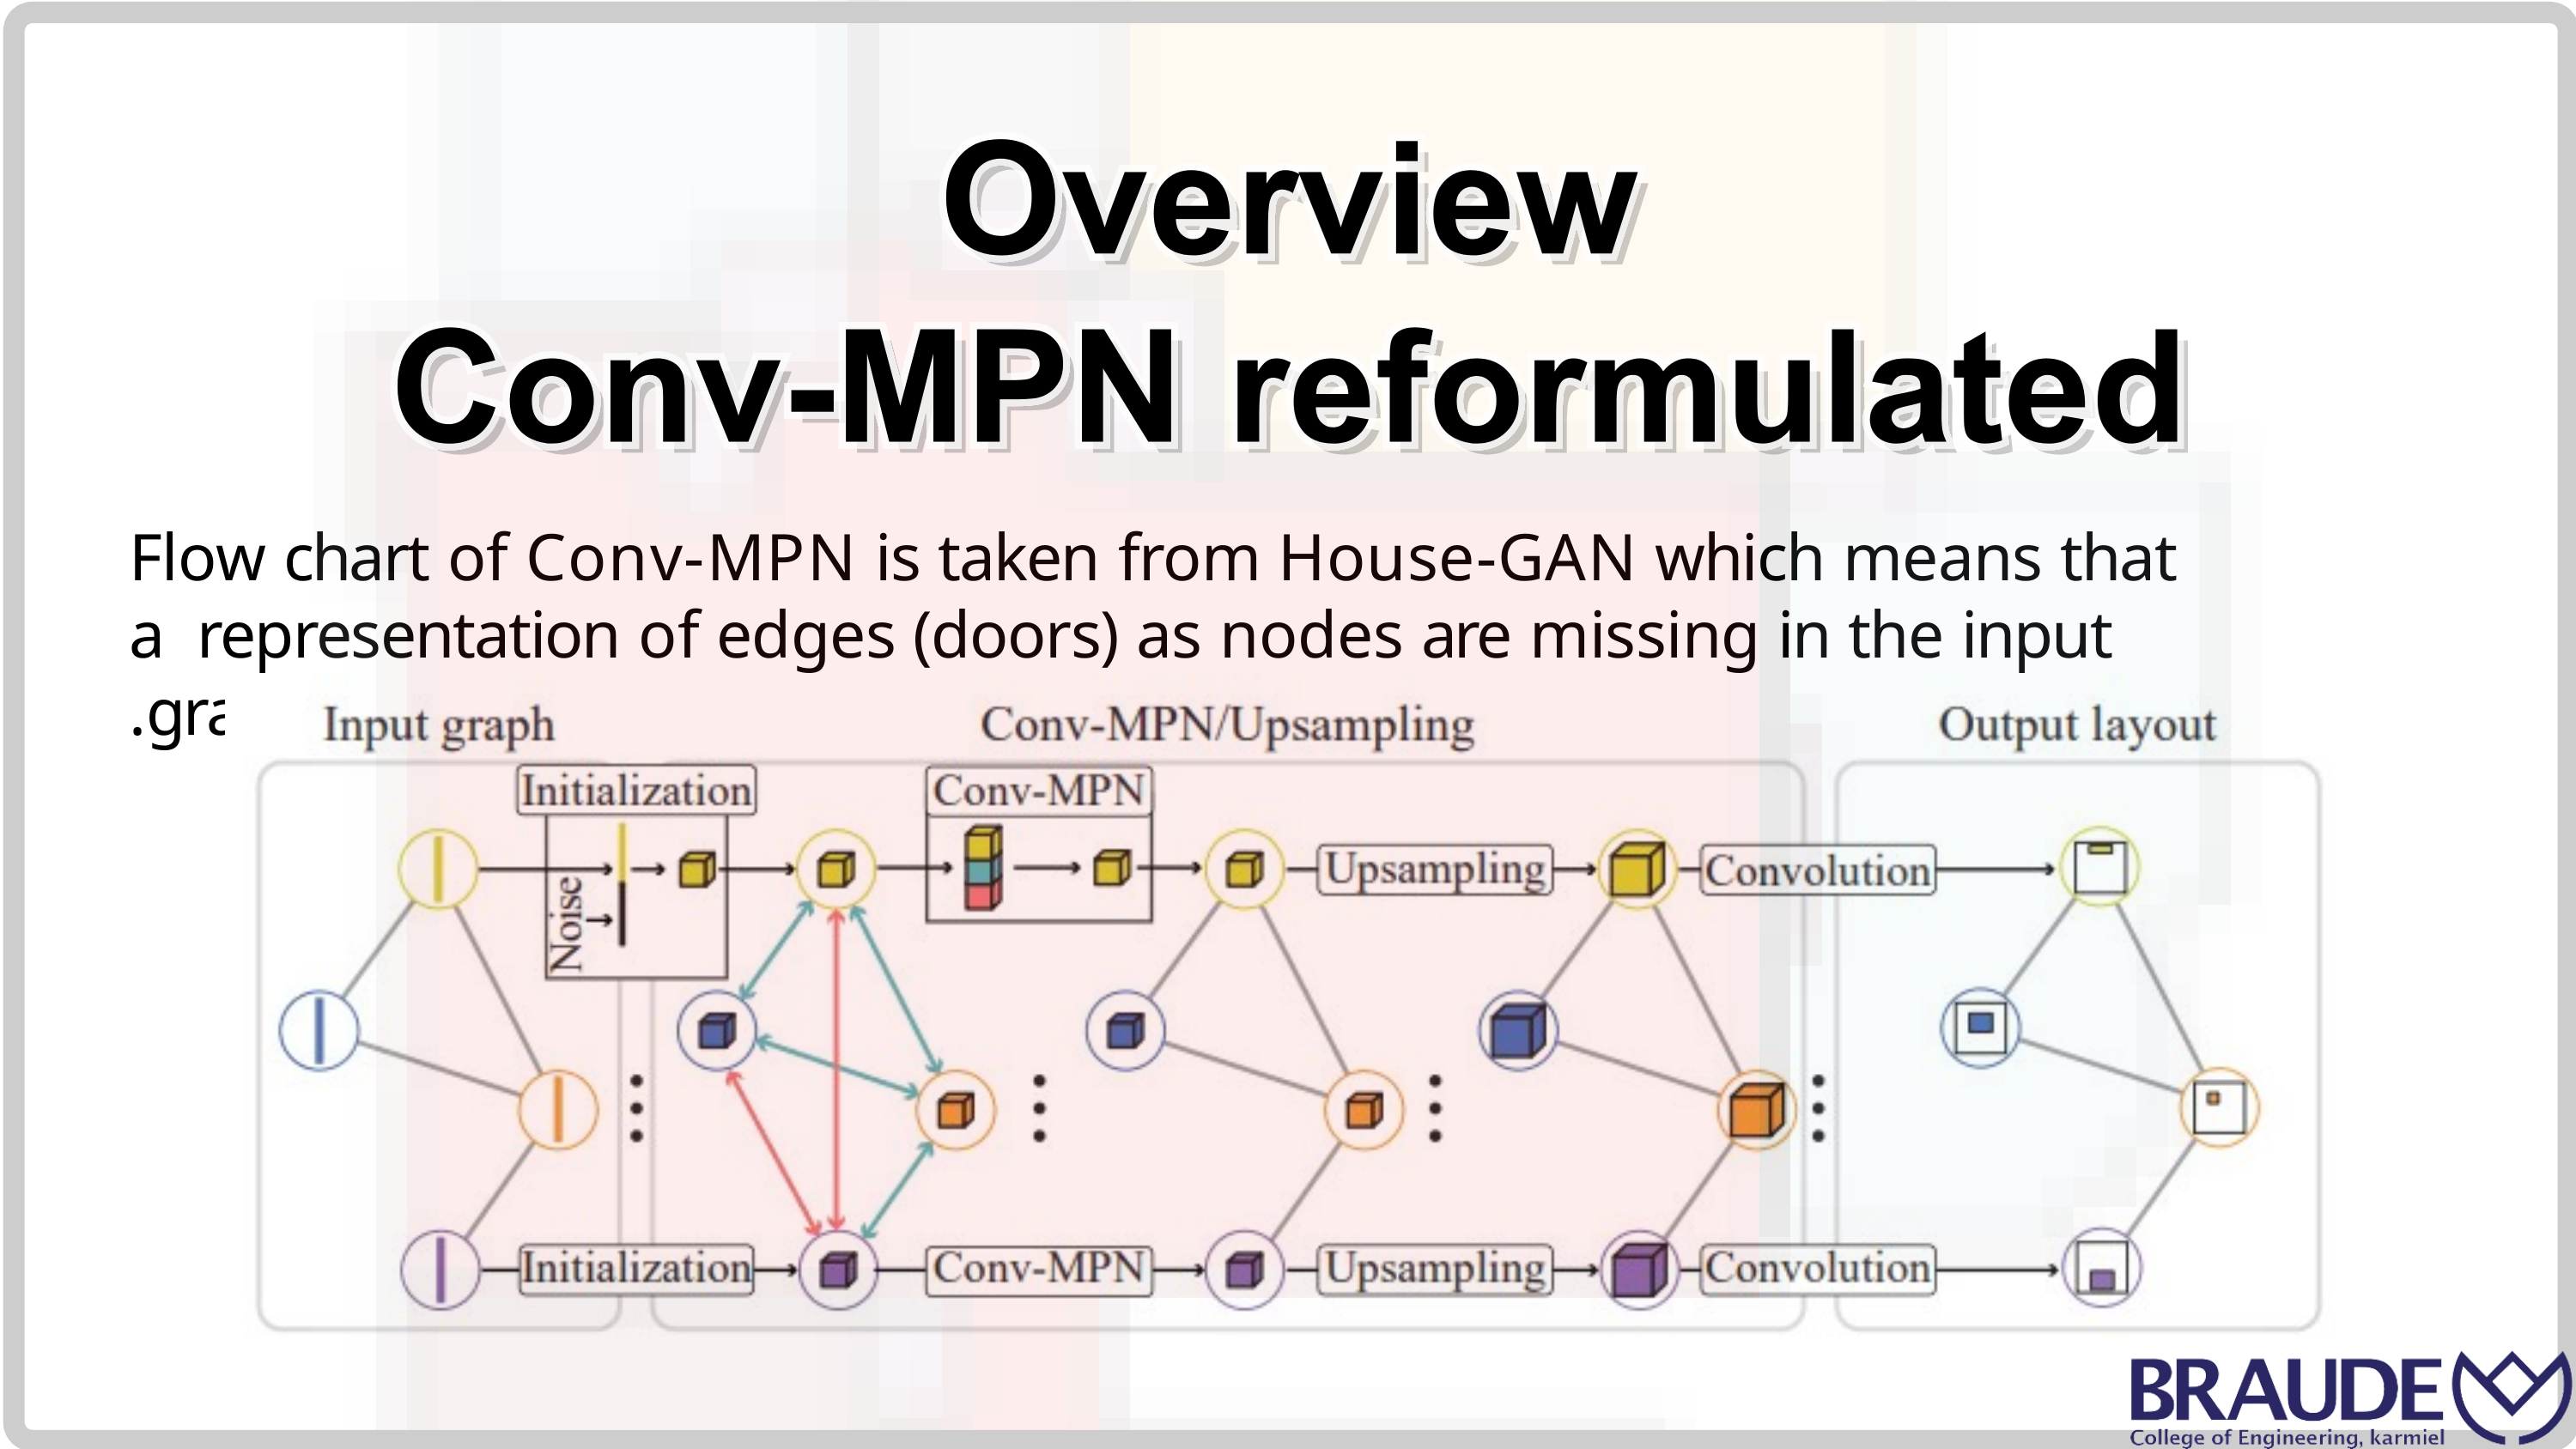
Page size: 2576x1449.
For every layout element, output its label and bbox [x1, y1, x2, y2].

text_box [3, 0, 2576, 1449]
